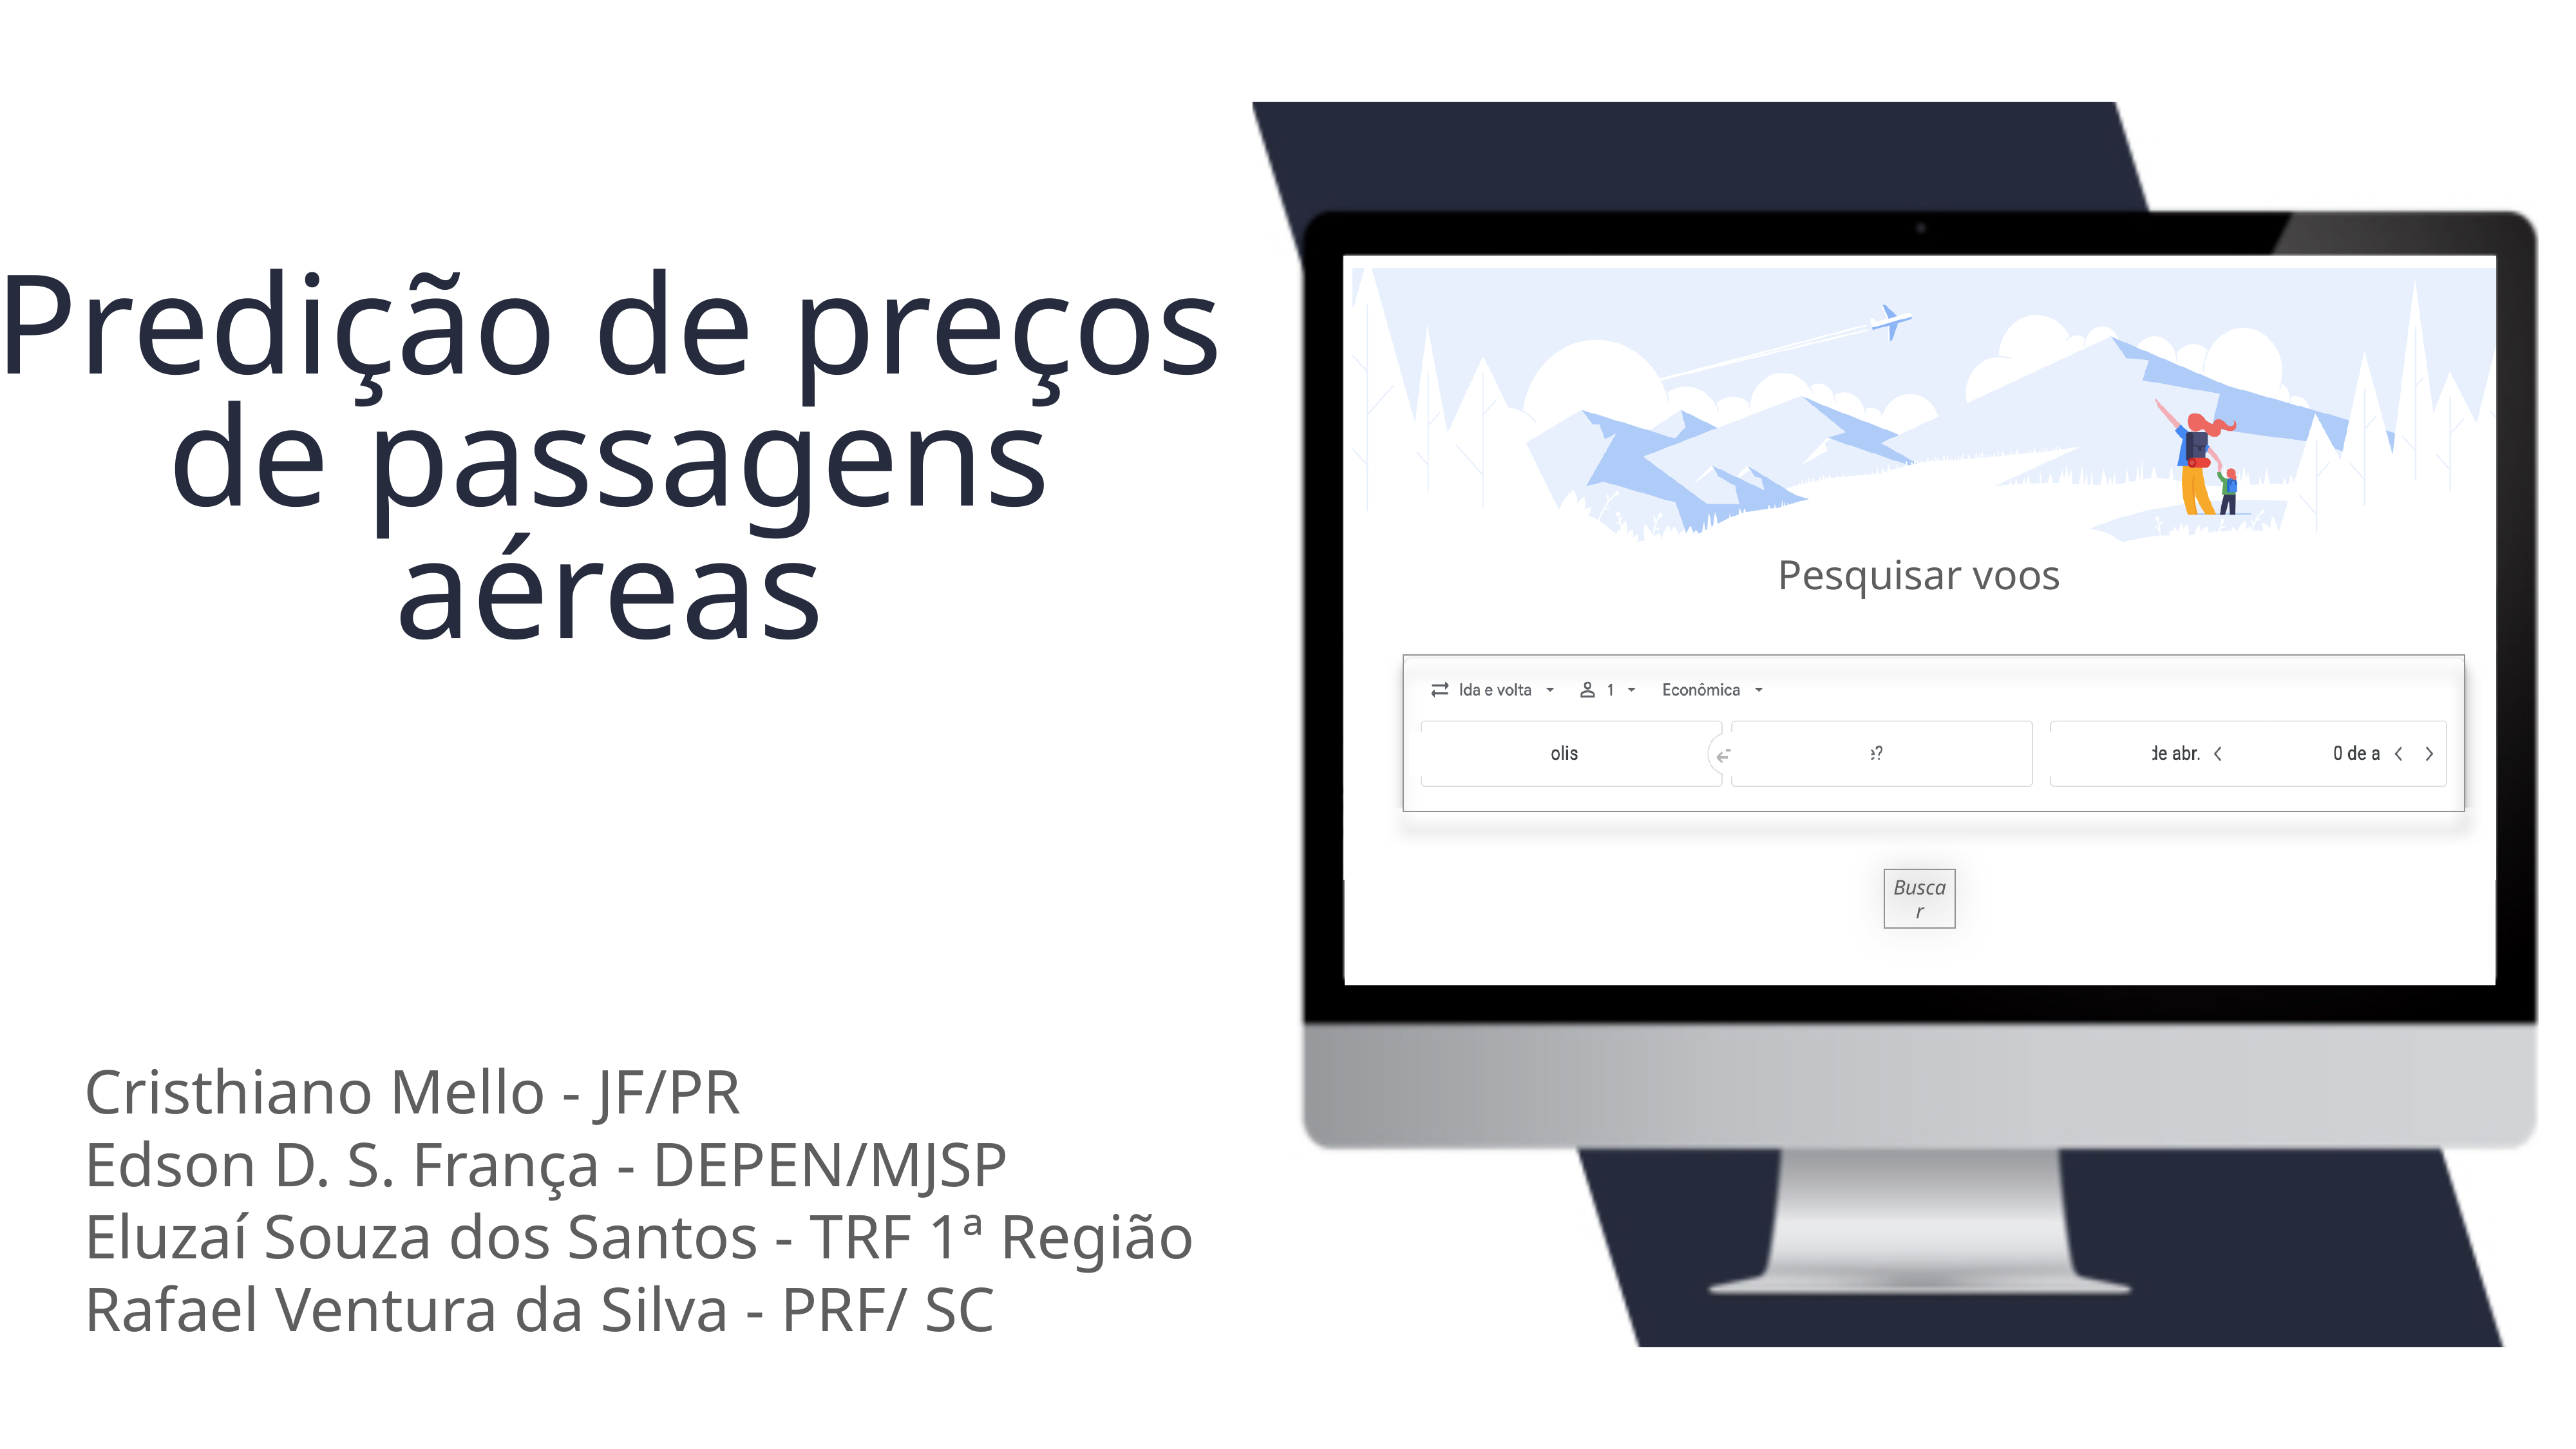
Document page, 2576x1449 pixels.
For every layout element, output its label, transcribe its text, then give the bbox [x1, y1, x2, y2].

text_box Cristhiano Mello - JF/PR Edson D. S. França - DEPEN/MJSP Eluzaí Souza dos Santos - TRF 1ª Região Rafael Ventura da Silva - PRF/ SC [78, 1048, 1249, 1349]
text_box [1252, 102, 2539, 1347]
text_box Predição de preços de passagens aéreas [0, 262, 1248, 723]
